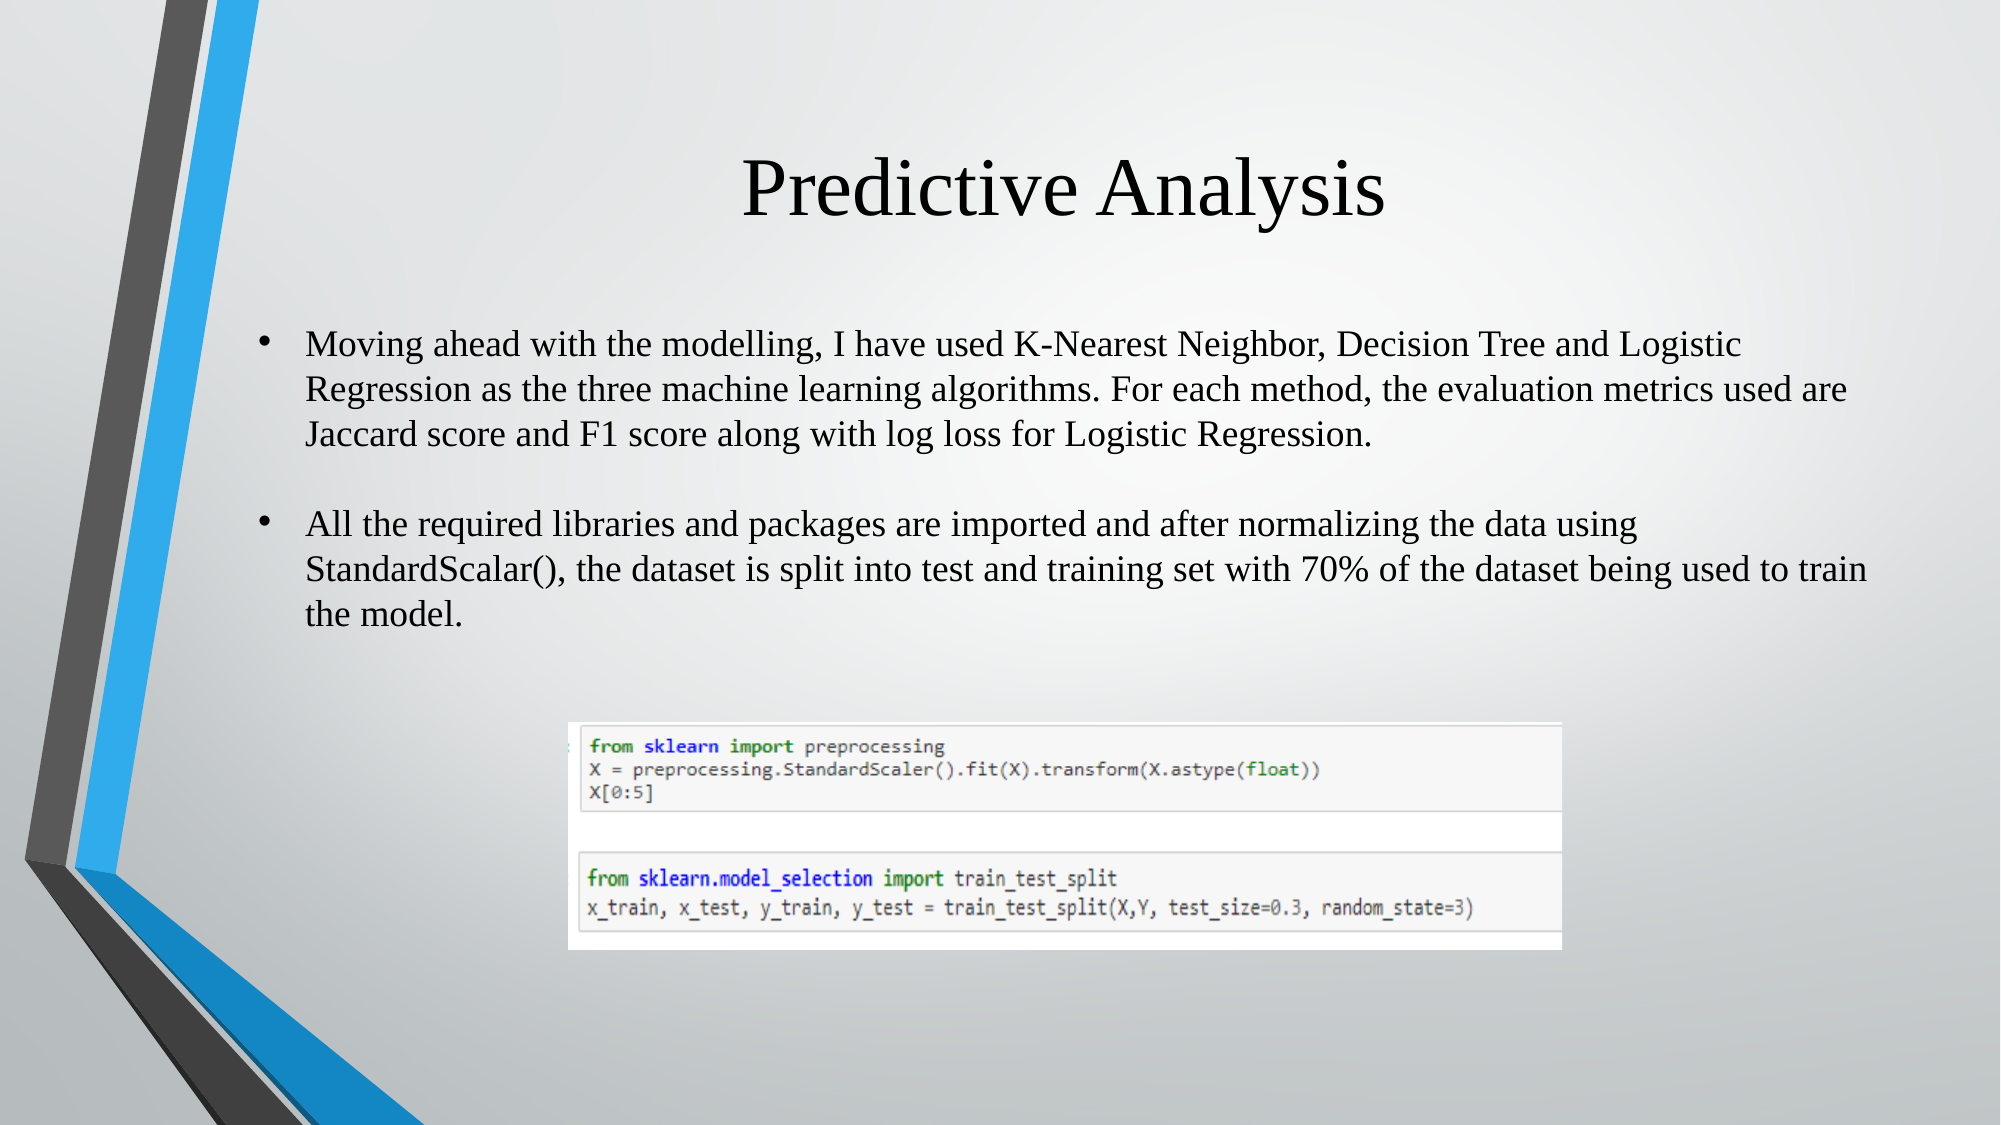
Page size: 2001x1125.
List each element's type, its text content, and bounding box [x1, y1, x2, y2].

picture [567, 722, 1563, 950]
text_box Moving ahead with the modelling, I have used K-Nearest Neighbor, Decision Tree and Logistic Regression as the three machine learning algorithms. For each method, the evaluation metrics used are Jaccard score and F1 score along with log loss for Logistic Regression. All the required libraries and packages are imported and after normalizing the data using StandardScalar(), the dataset is split into test and training set with 70% of the dataset being used to train the model. [243, 311, 1887, 641]
title Predictive Analysis [243, 112, 1887, 251]
